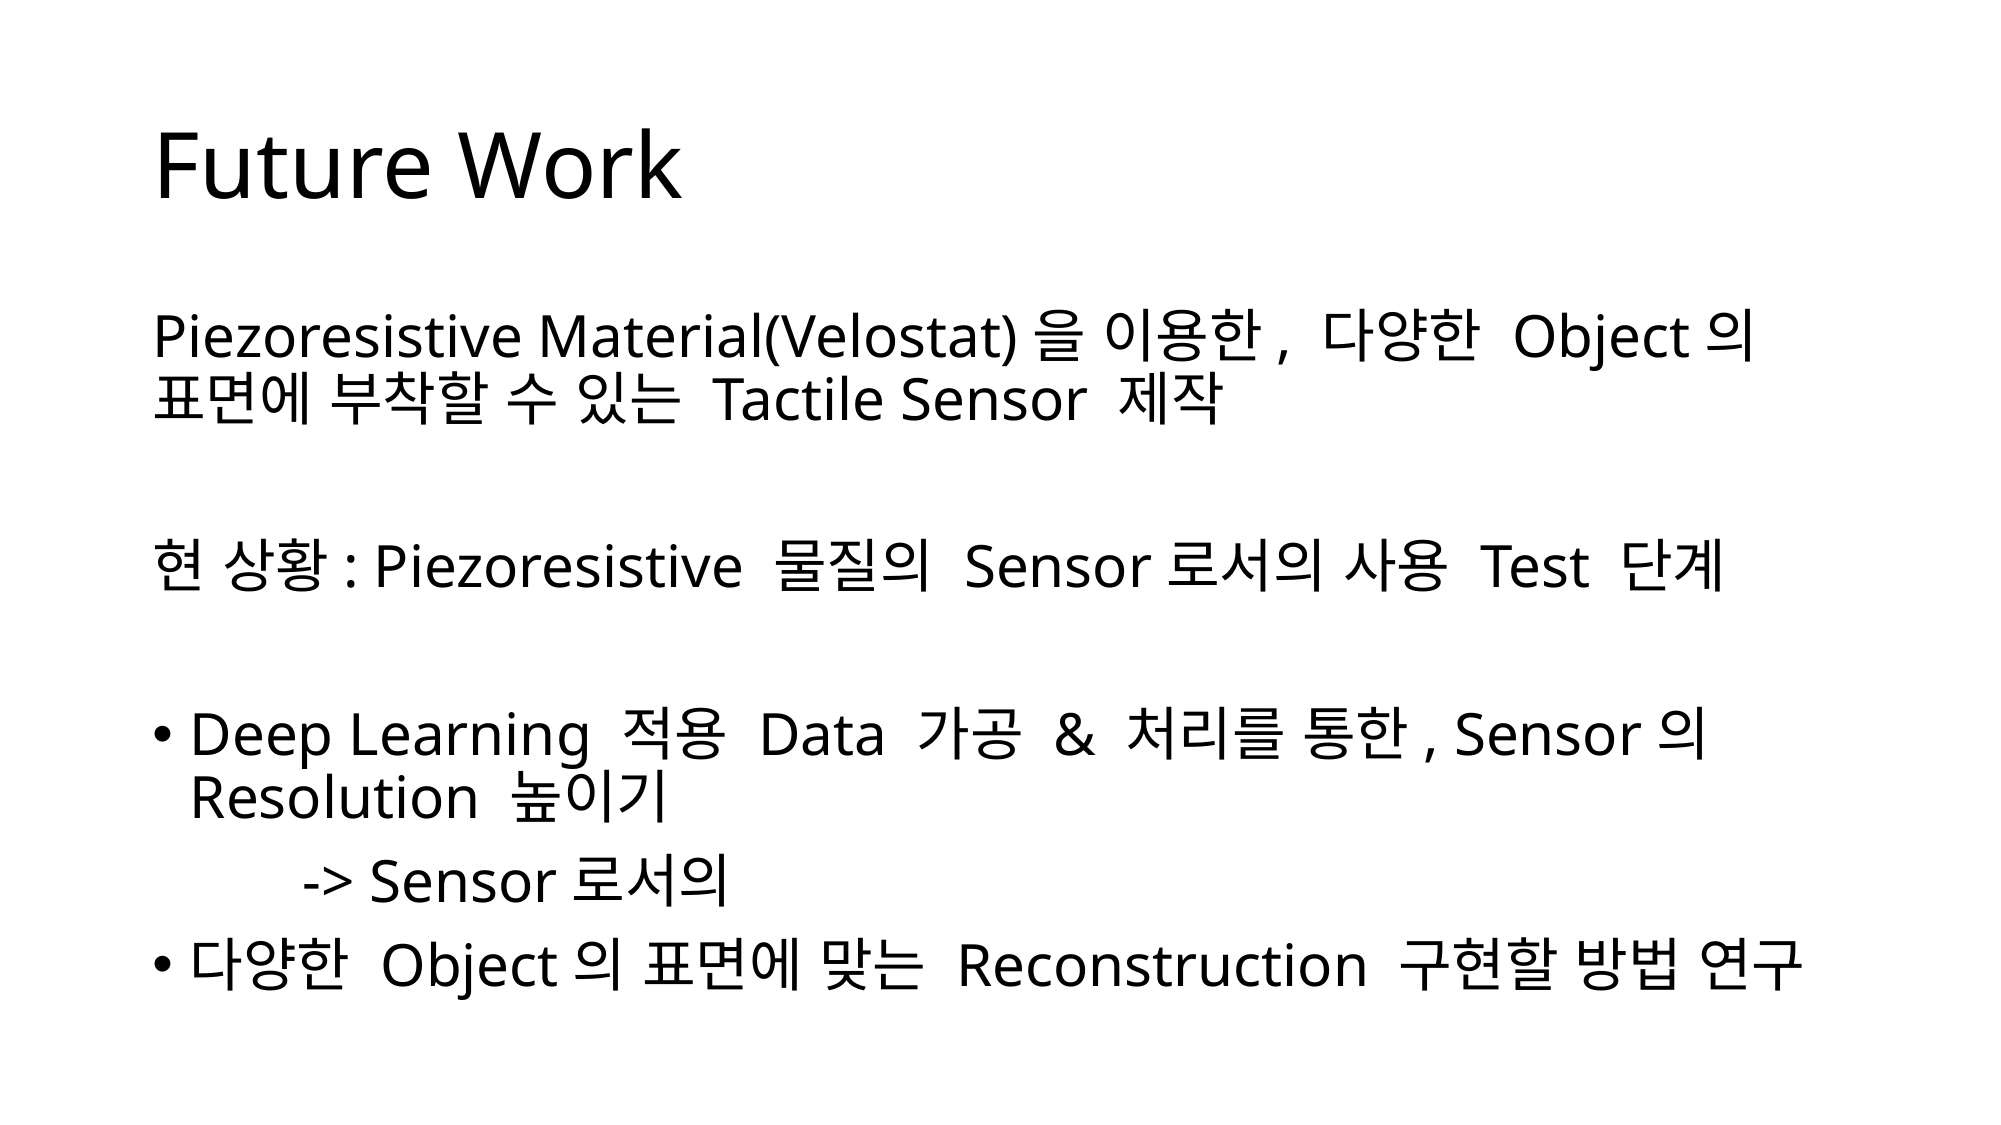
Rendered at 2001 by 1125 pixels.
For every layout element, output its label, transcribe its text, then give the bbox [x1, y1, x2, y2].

title Future Work [137, 59, 1863, 278]
list Piezoresistive Material(Velostat)을 이용한, 다양한 Object의 표면에 부착할 수 있는 Tactile Sensor 제작 현 상황: Piezoresistive 물질의 Sensor로서의 사용 Test 단계 Deep Learning 적용 Data 가공 & 처리를 통한, Sensor의 Resolution 높이기 -> Sensor로서의 다양한 Object의 표면에 맞는 Reconstruction 구현할 방법 연구 [137, 299, 1863, 1014]
